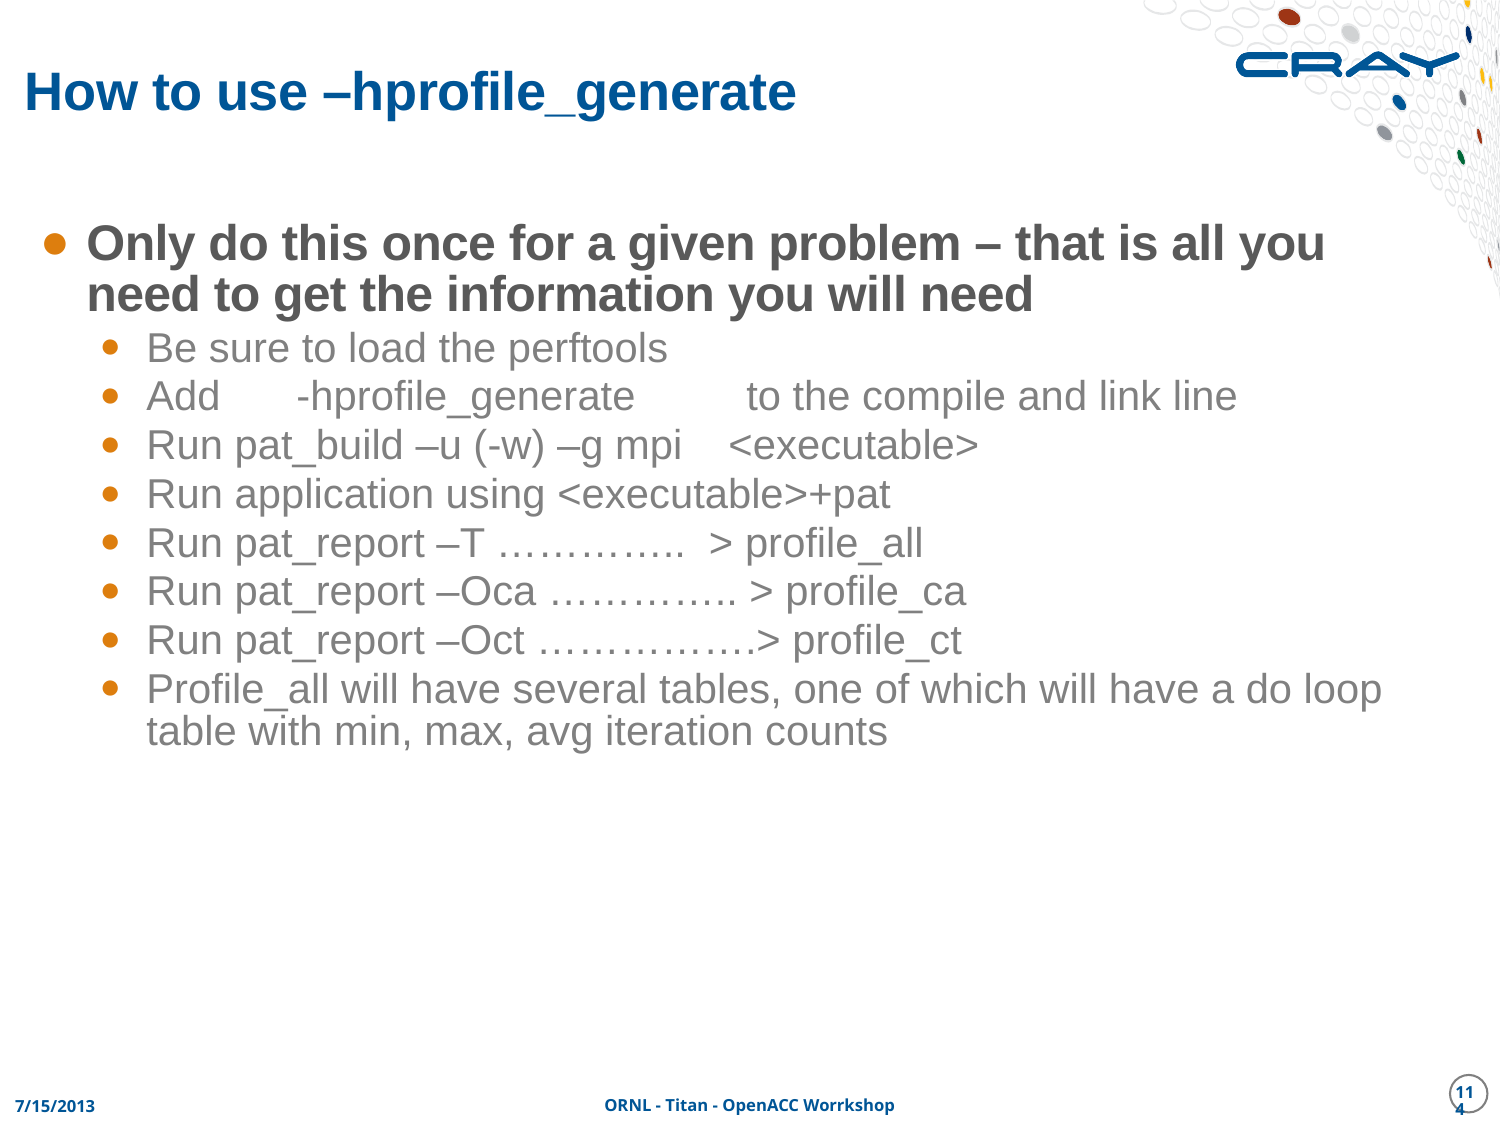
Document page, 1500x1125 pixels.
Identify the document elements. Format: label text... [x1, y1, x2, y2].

title How to use –hprofile_generate [24, 24, 1225, 163]
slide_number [0, 1087, 350, 1125]
footer ORNL - Titan - OpenACC Worrkshop [512, 1087, 988, 1125]
slide_number 114 [1448, 1073, 1489, 1114]
list Only do this once for a given problem – that is all you need to get the information you will need Be sure to load the perftools Add -hprofile_generate to the compile and link line Run pat_build –u (-w) –g mpi <executable> Run application using <executable>+pat Run pat_report –T ………….. > profile_all Run pat_report –Oca ………….. > profile_ca Run pat_report –Oct …………….> profile_ct Profile_all will have several tables, one of which will have a do loop table with min, max, avg iteration counts [24, 212, 1463, 1063]
